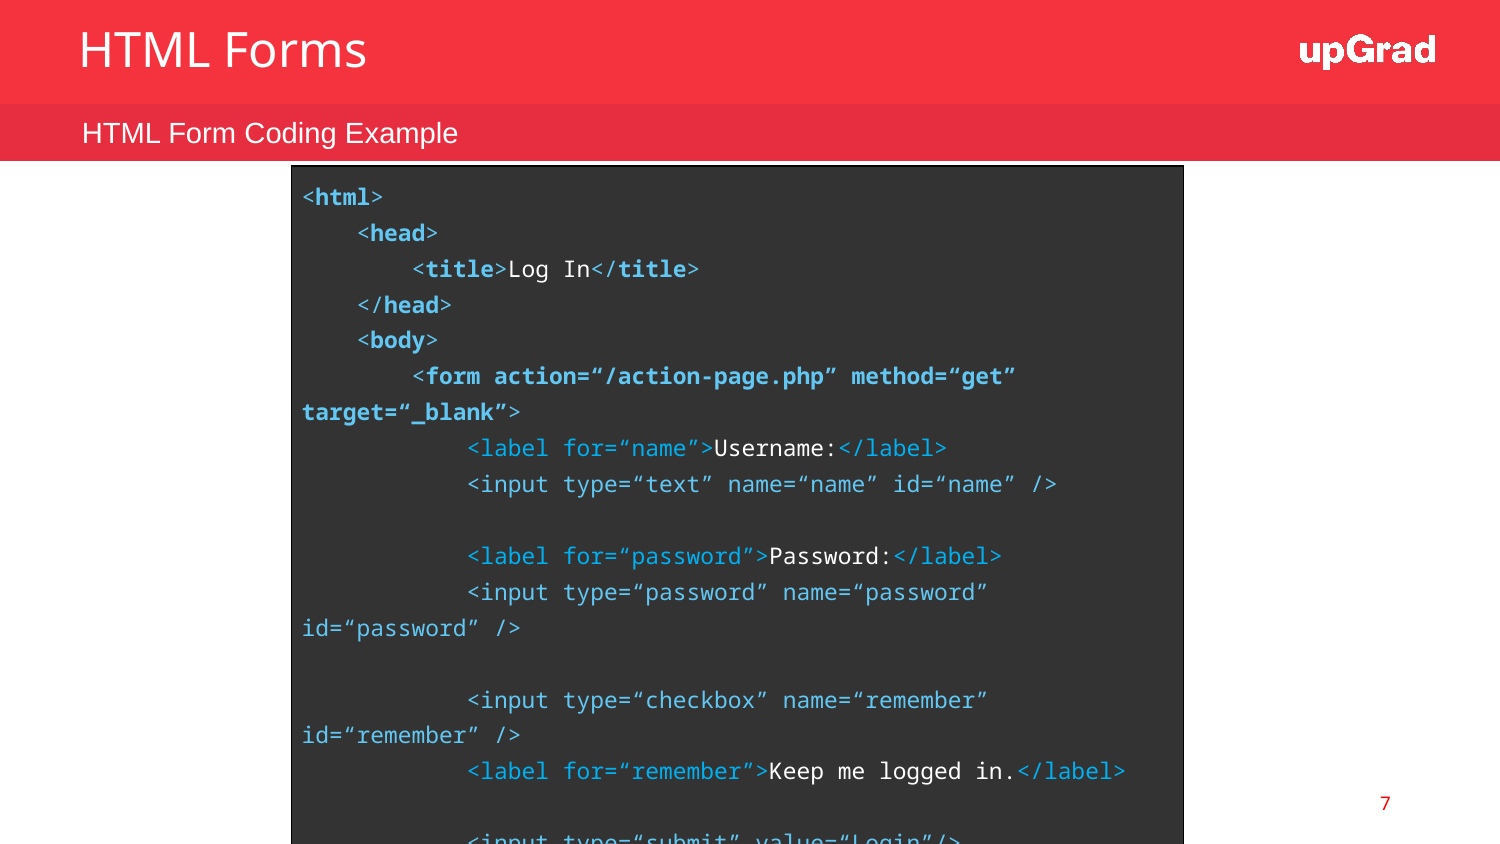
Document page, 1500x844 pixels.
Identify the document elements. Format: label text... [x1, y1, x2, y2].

table_header <html> <head> <title>Log In</title> </head> <body> <form action=“/action-page.php” method=“get” target=“_blank”> <label for=“name”>Username:</label> <input type=“text” name=“name” id=“name” /> <label for=“password”>Password:</label> <input type=“password” name=“password” id=“password” /> <input type=“checkbox” name=“remember” id=“remember” /> <label for=“remember”>Keep me logged in.</label> <input type=“submit” value=“Login”/> </form> </body> </html> [292, 167, 1183, 844]
text_box [0, 104, 1500, 161]
text_box HTML Form Coding Example [66, 107, 488, 158]
text_box HTML Forms [63, 20, 768, 87]
picture [1300, 34, 1435, 70]
slide_number 7 [1184, 782, 1406, 828]
